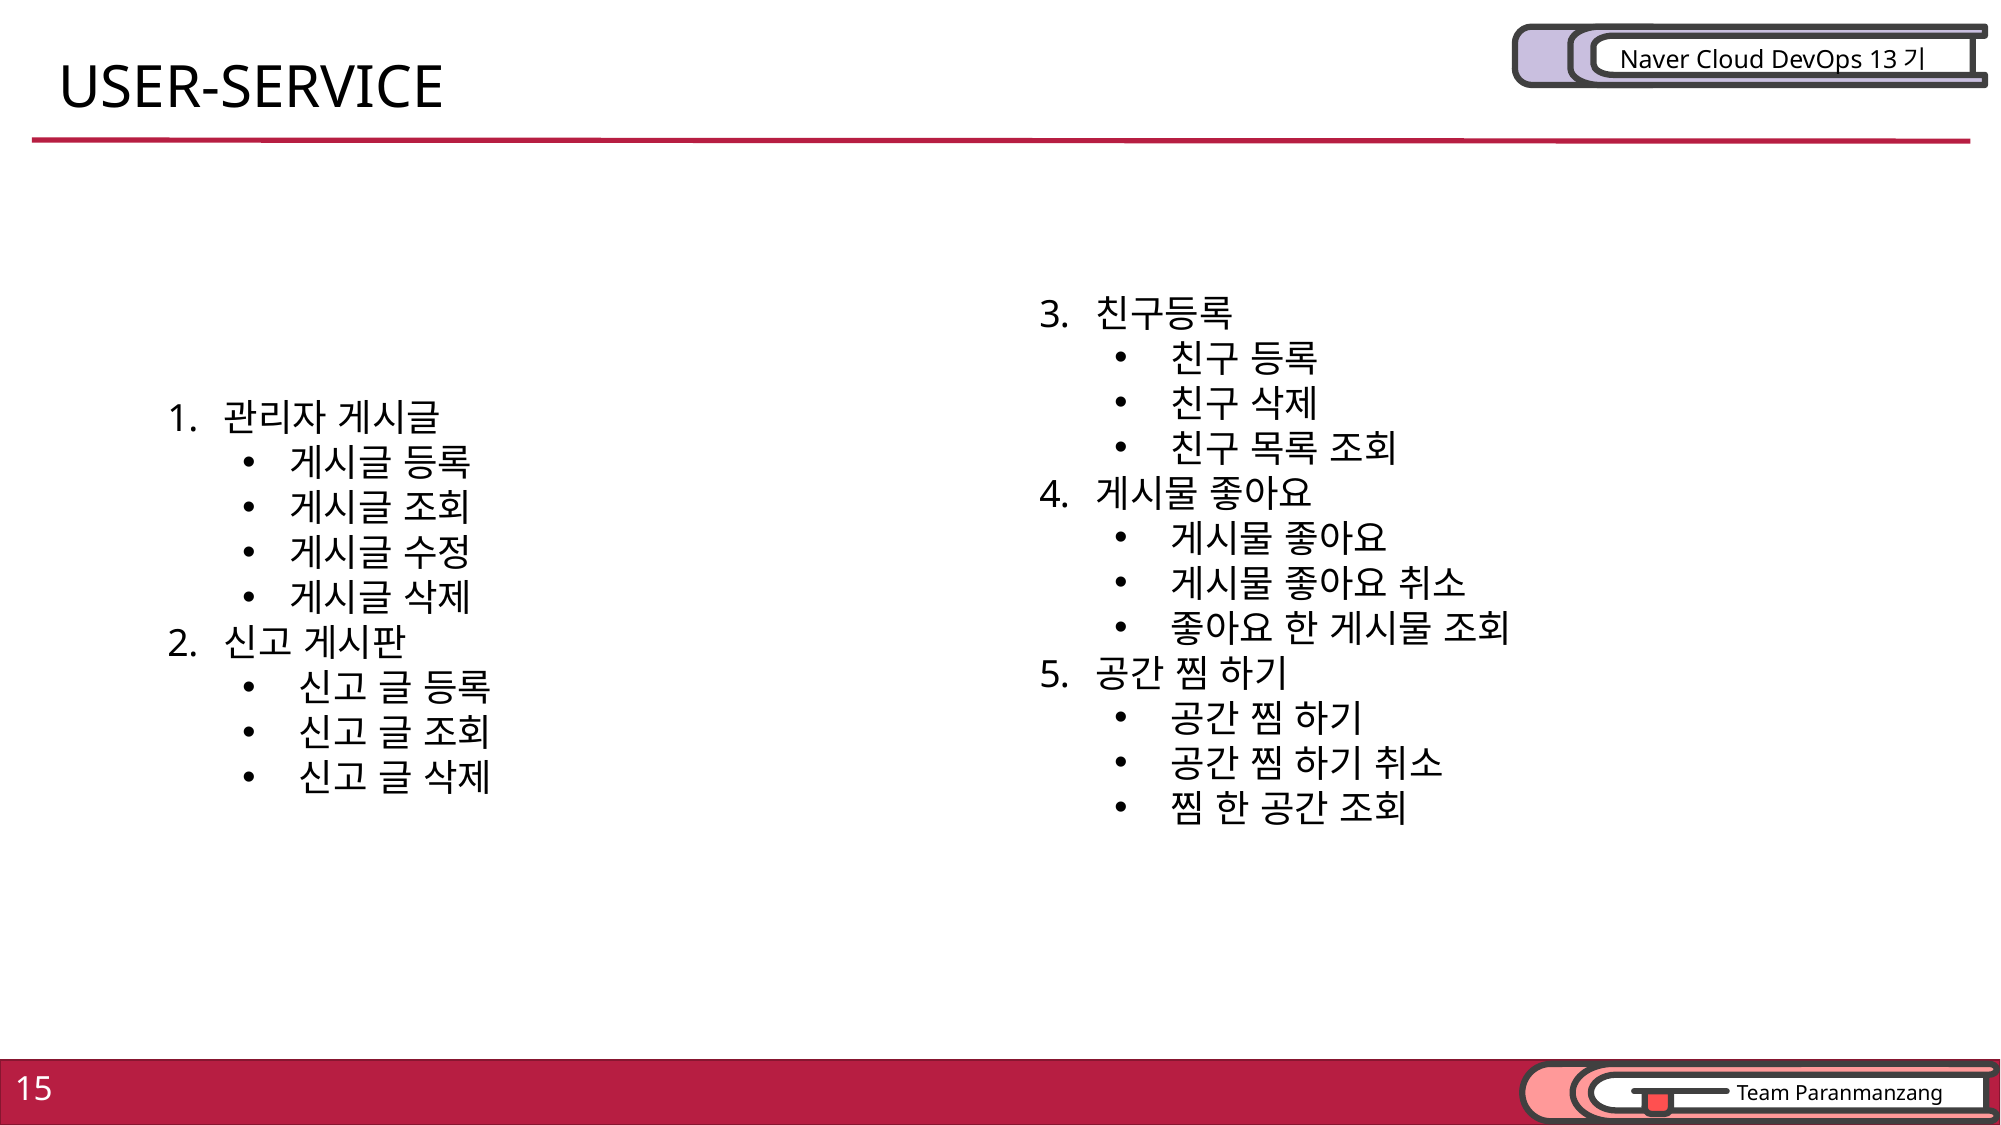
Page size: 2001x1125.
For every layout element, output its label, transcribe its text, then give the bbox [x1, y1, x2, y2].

text_box 친구등록 친구 등록 친구 삭제 친구 목록 조회 게시물 좋아요 게시물 좋아요 게시물 좋아요 취소 좋아요 한 게시물 조회 공간 찜 하기 공간 찜 하기 공간 찜 하기 취소 찜 한 공간 조회 [1024, 282, 1864, 837]
text_box 관리자 게시글 게시글 등록 게시글 조회 게시글 수정 게시글 삭제 신고 게시판 신고 글 등록 신고 글 조회 신고 글 삭제 [152, 386, 812, 807]
text_box USER-SERVICE [43, 41, 866, 127]
